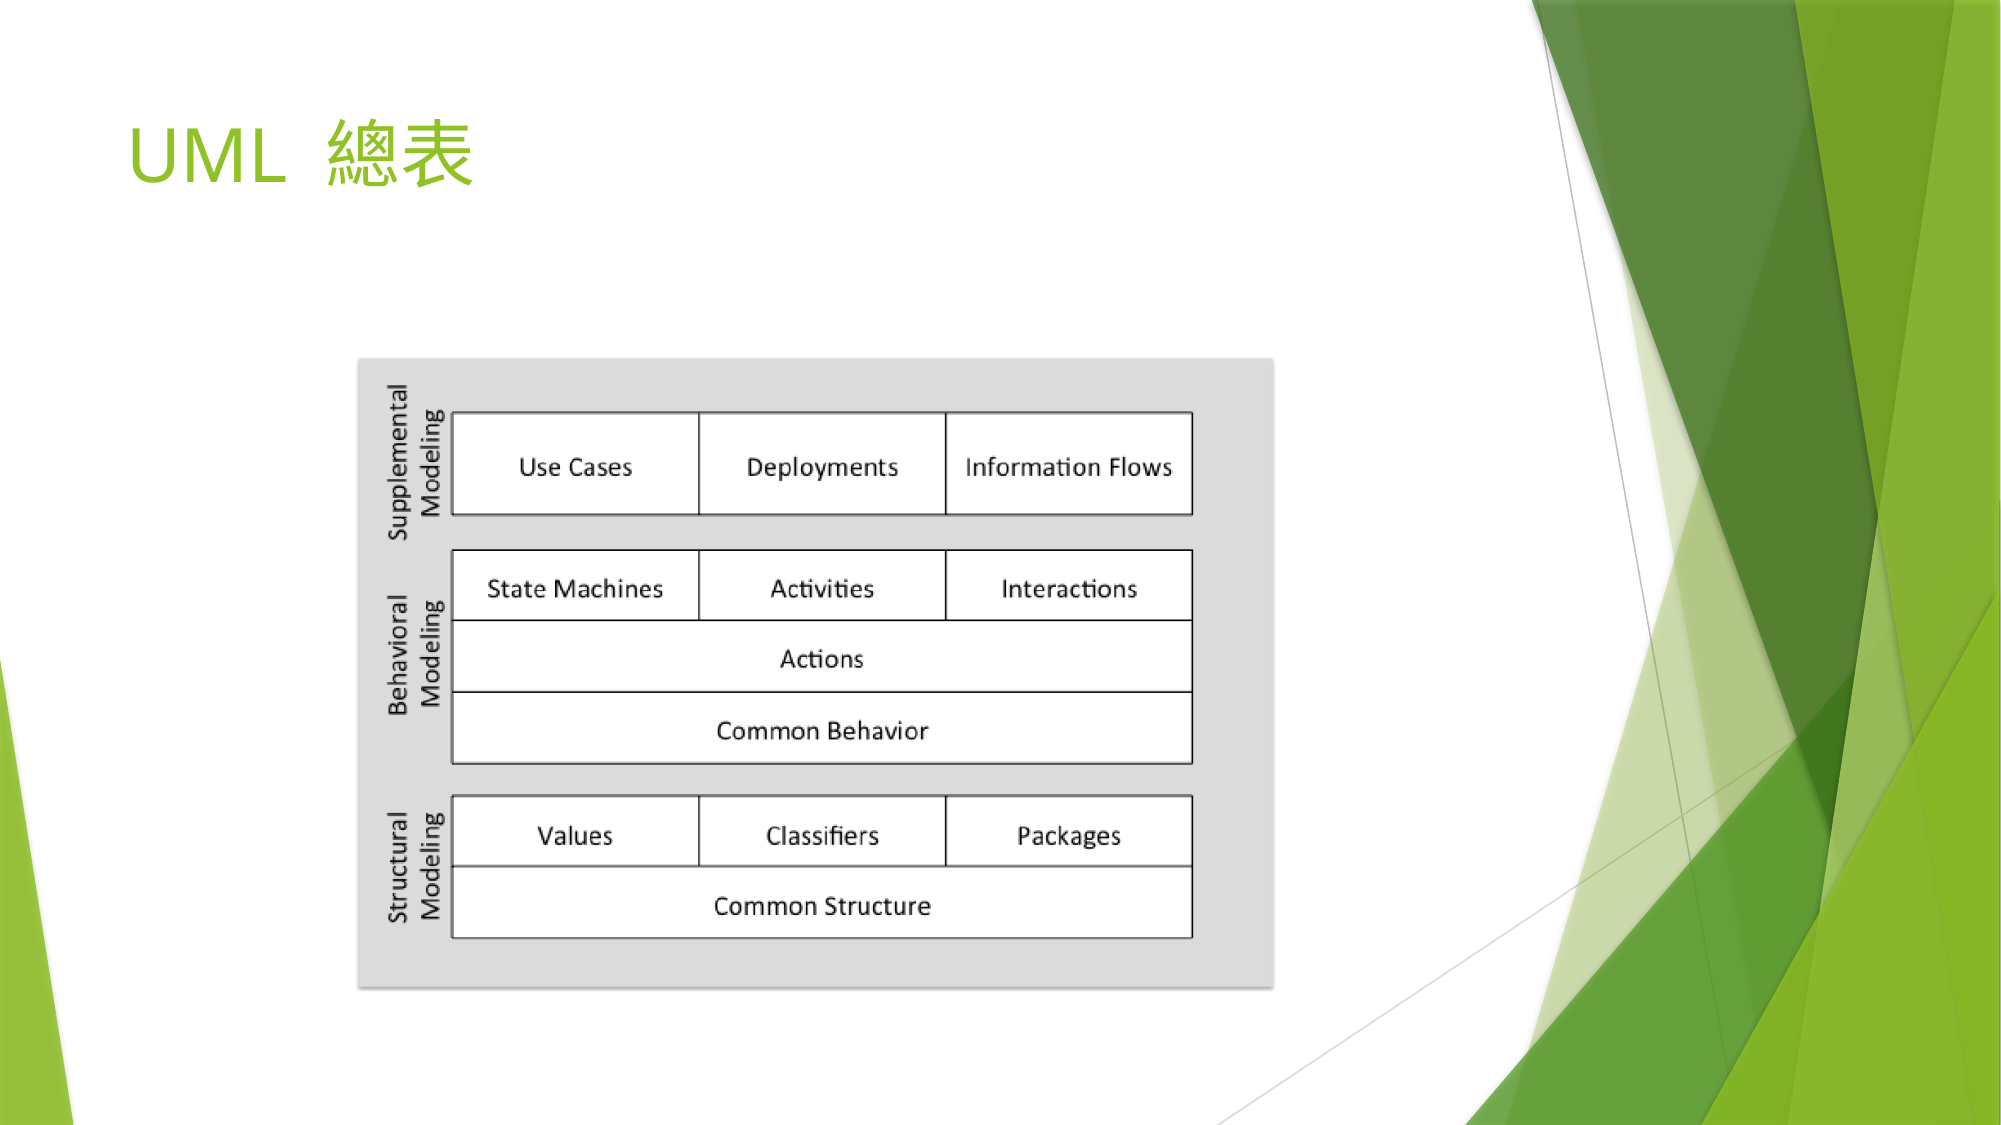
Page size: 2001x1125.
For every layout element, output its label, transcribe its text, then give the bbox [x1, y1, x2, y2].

title UML 總表 [111, 99, 1522, 317]
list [355, 353, 1277, 992]
